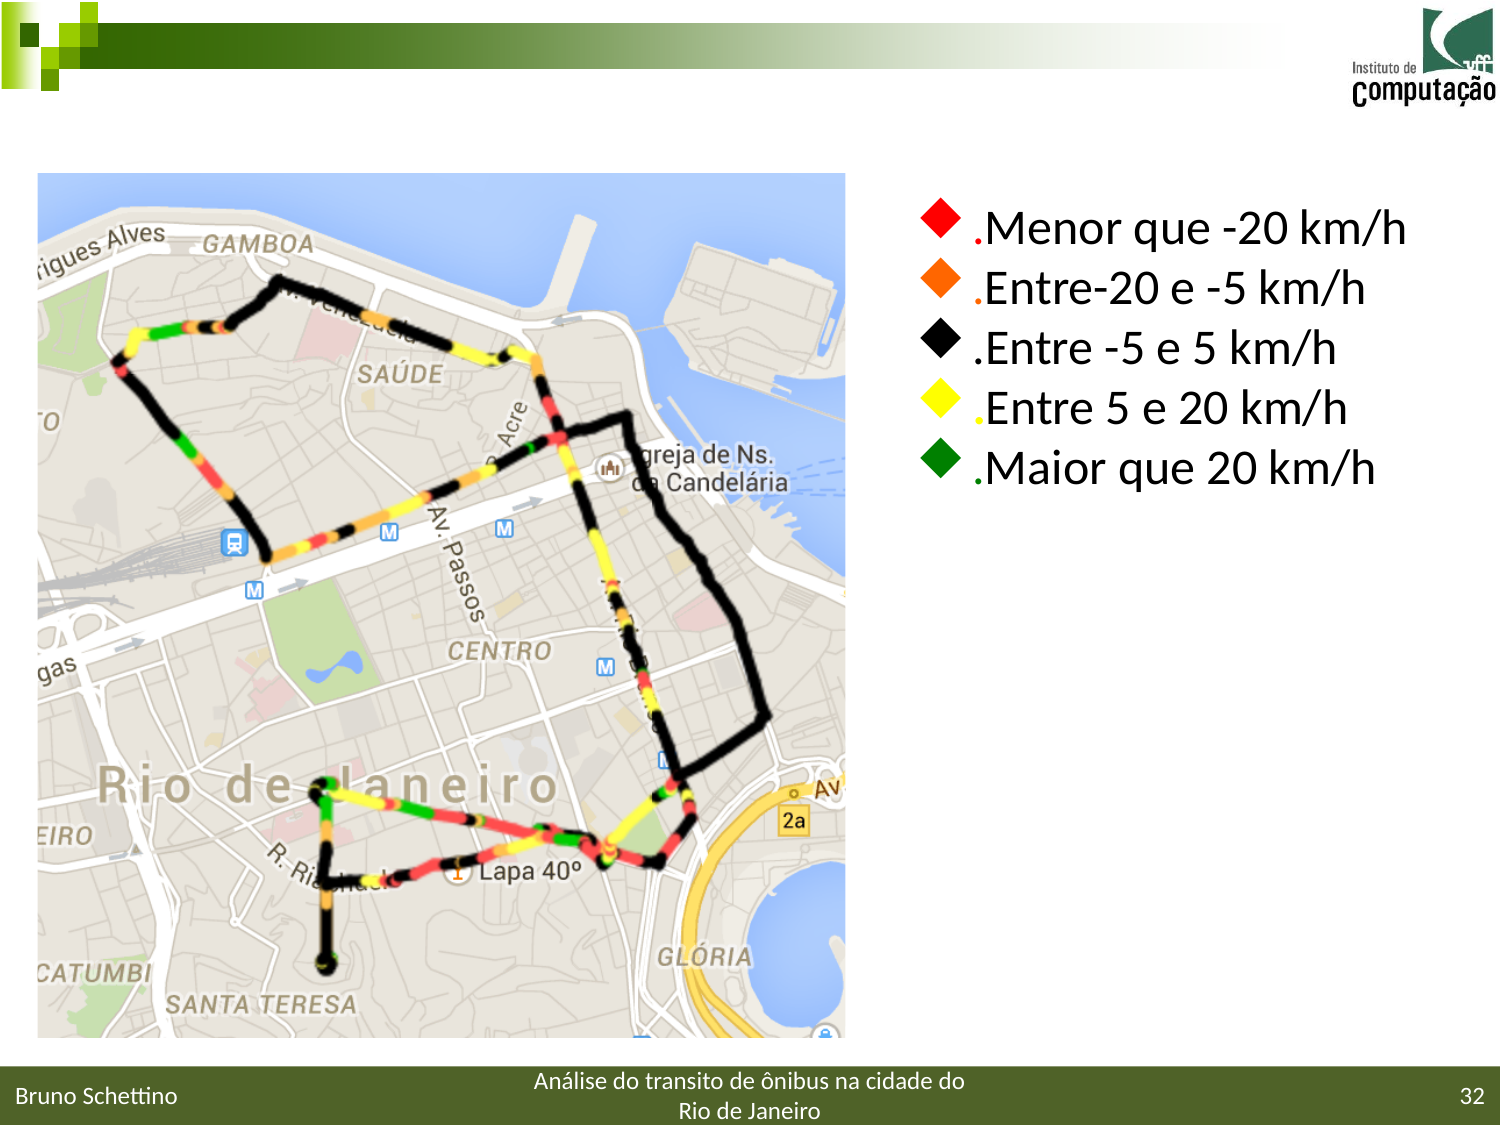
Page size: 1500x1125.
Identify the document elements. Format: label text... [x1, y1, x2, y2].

text_box .Menor que -20 km/h .Entre-20 e -5 km/h .Entre -5 e 5 km/h .Entre 5 e 20 km/h .Maior que 20 km/h [901, 187, 1423, 503]
picture [37, 173, 846, 1038]
footer Análise do transito de ônibus na cidade do Rio de Janeiro [512, 1065, 988, 1125]
slide_number Bruno Schettino [0, 1065, 350, 1125]
slide_number 32 [1149, 1065, 1500, 1125]
